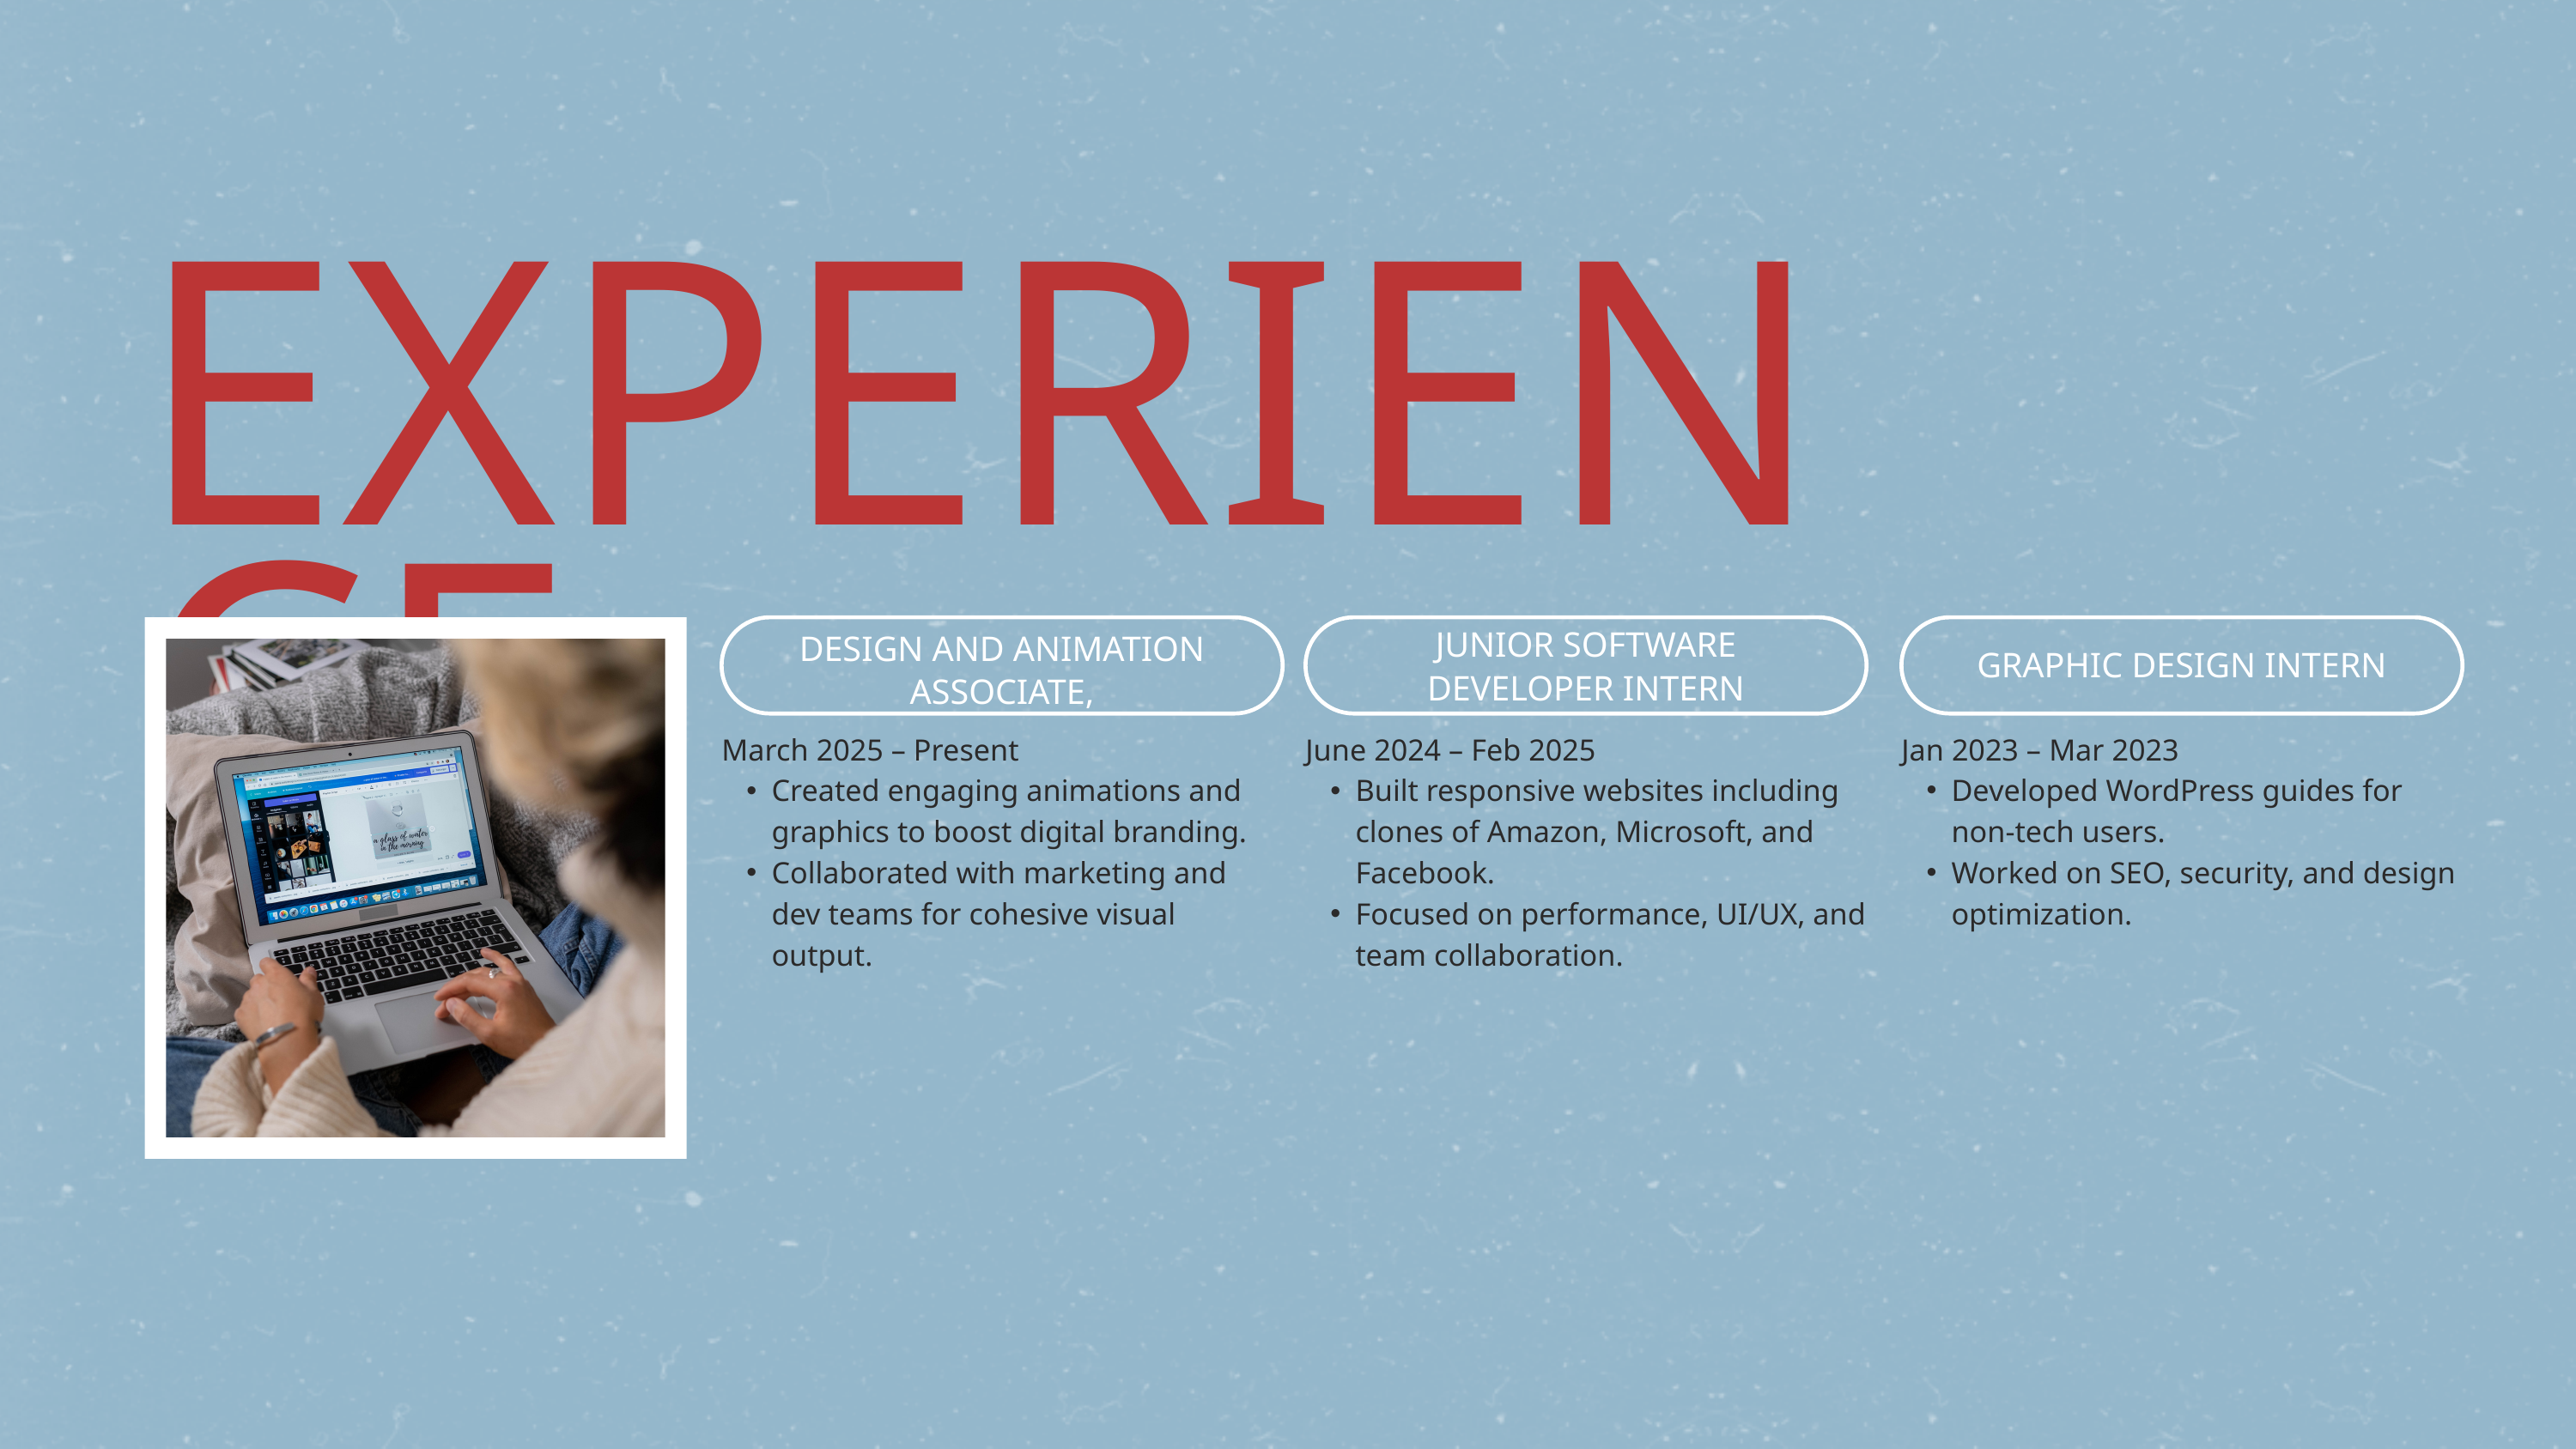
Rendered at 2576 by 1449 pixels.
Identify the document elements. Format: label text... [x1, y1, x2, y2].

text_box [0, 0, 2576, 1449]
text_box EXPERIENCE [137, 296, 2033, 900]
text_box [1901, 616, 2464, 714]
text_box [721, 616, 1284, 714]
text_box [1305, 616, 1868, 714]
text_box Jan 2023 – Mar 2023 Developed WordPress guides for non-tech users. Worked on SEO, security, and design optimization. [1901, 724, 2463, 973]
text_box March 2025 – Present Created engaging animations and graphics to boost digital branding. Collaborated with marketing and dev teams for cohesive visual output. [721, 724, 1283, 1014]
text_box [144, 616, 687, 1160]
text_box June 2024 – Feb 2025 Built responsive websites including clones of Amazon, Microsoft, and Facebook. Focused on performance, UI/UX, and team collaboration. [1305, 724, 1867, 1014]
